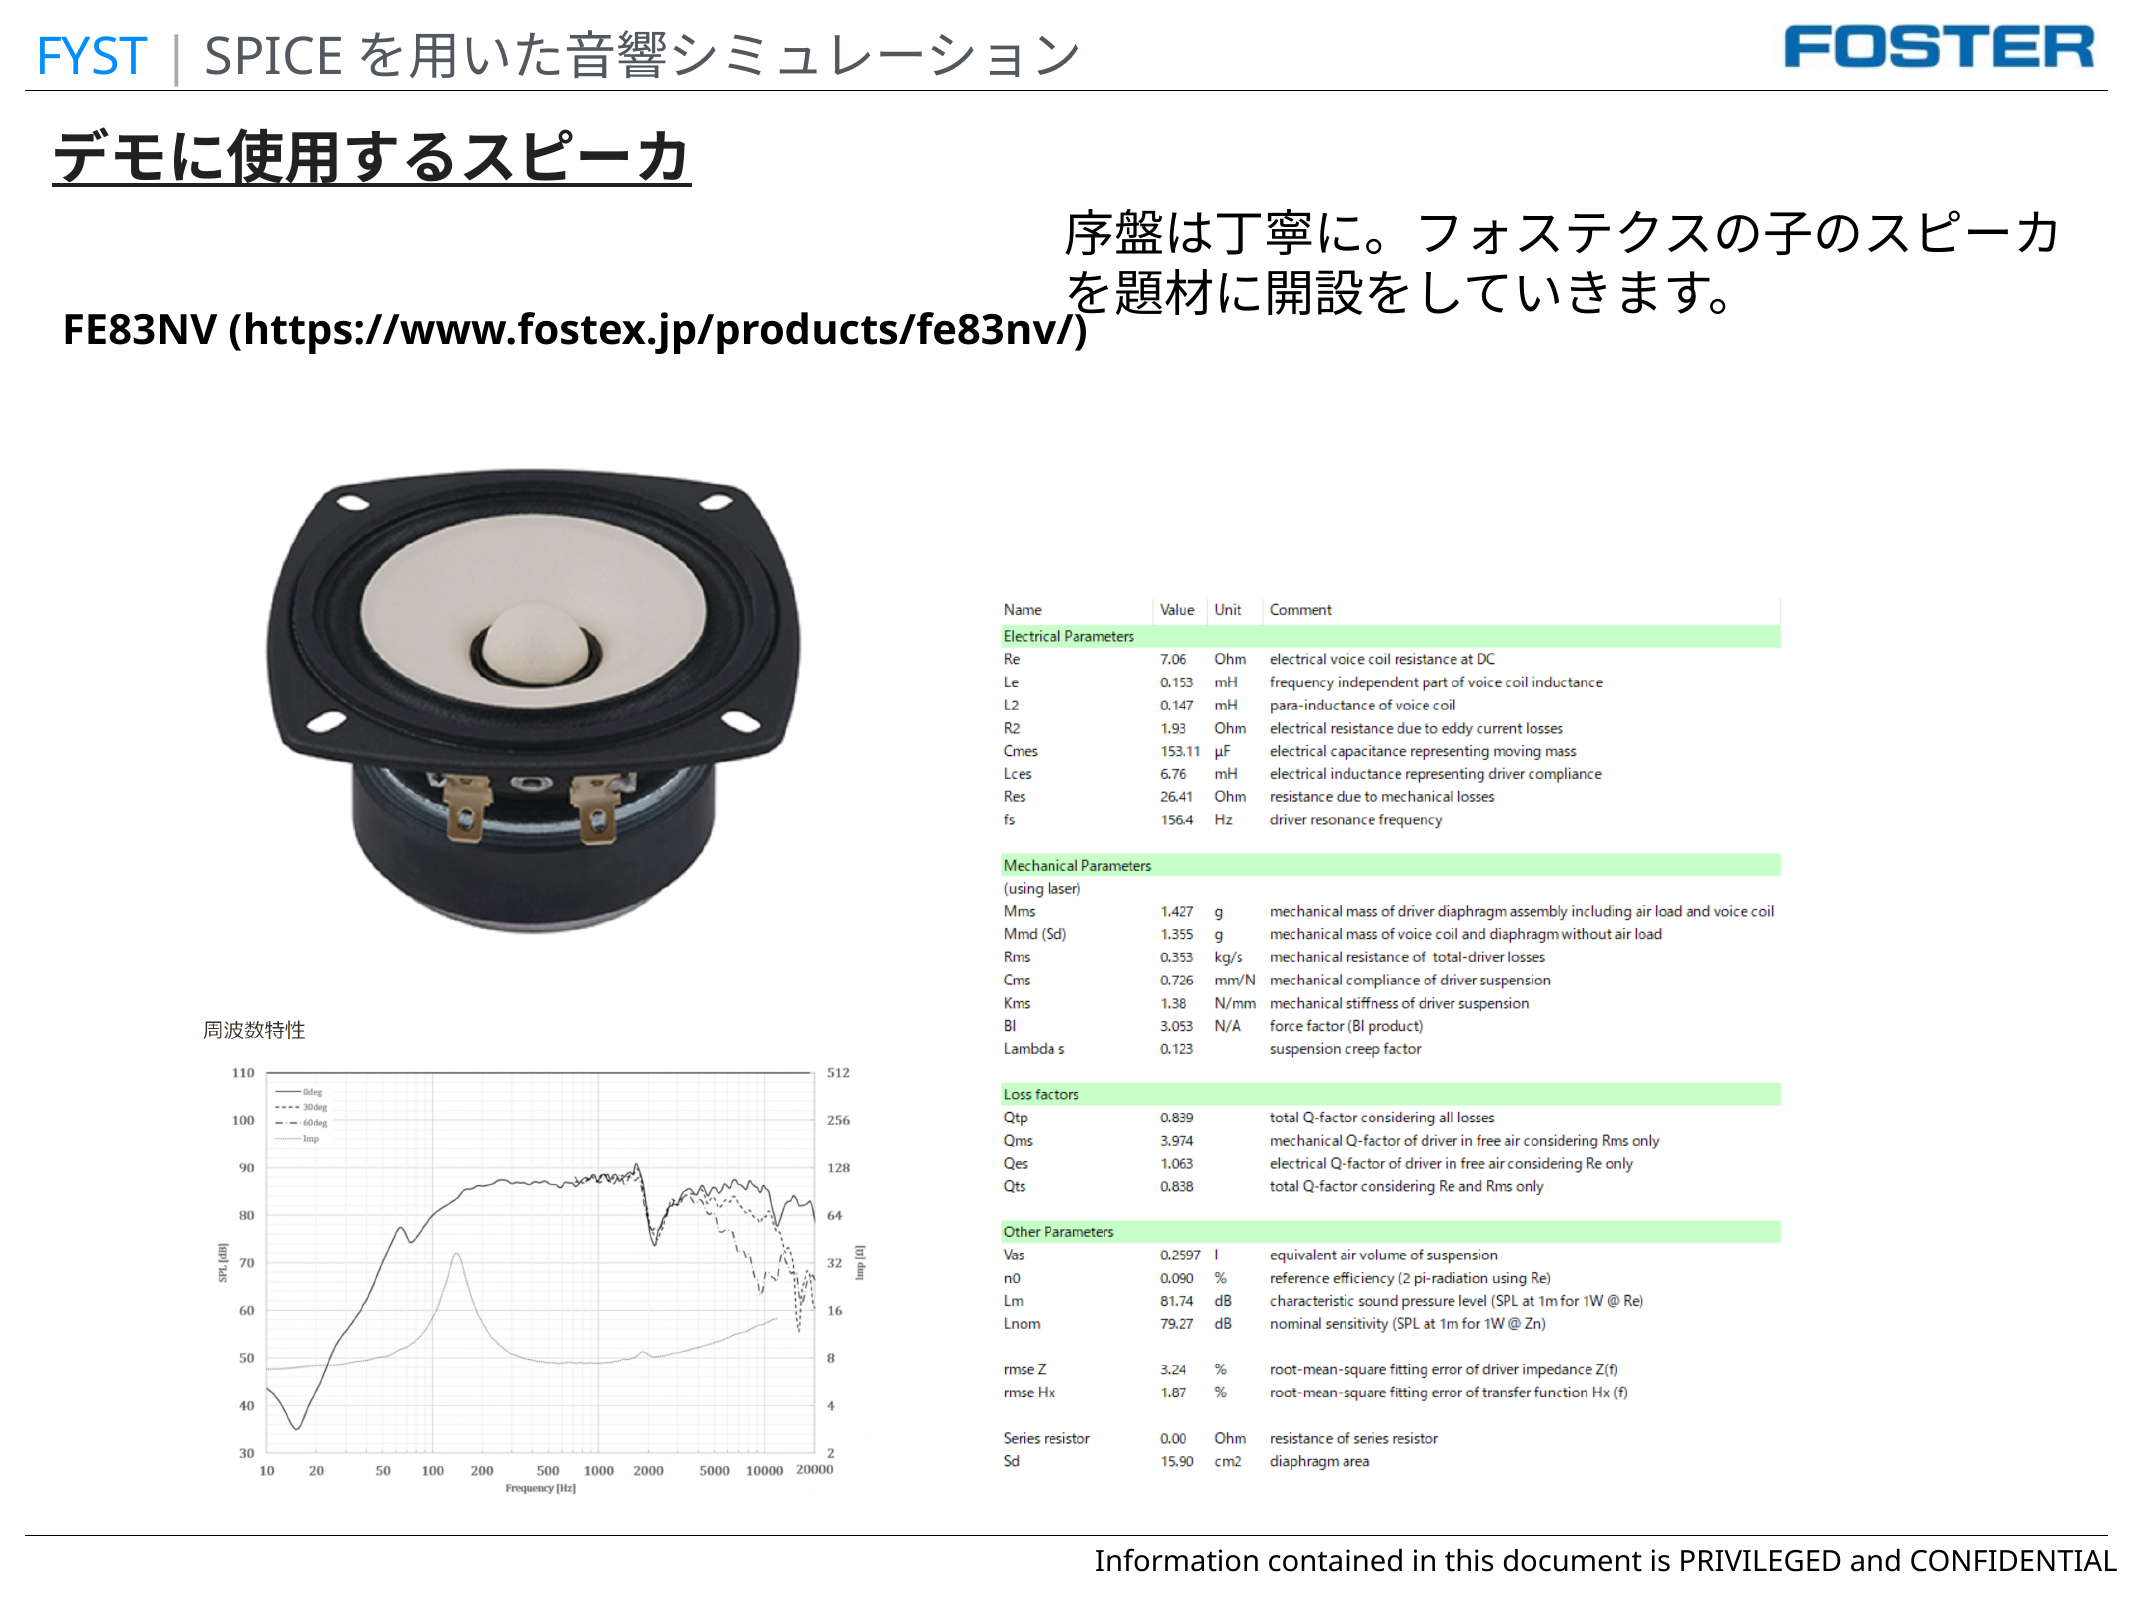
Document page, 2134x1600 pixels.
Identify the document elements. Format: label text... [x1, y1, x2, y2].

text_box デモに使用するスピーカ [43, 111, 701, 199]
text_box FE83NV (https://www.fostex.jp/products/fe83nv/) [47, 295, 1657, 361]
picture [214, 451, 853, 946]
text_box FYST | SPICEを用いた音響シミュレーション [12, 13, 1746, 93]
picture [997, 599, 1801, 1475]
picture [187, 1011, 880, 1507]
text_box 序盤は丁寧に。フォステクスの子のスピーカ を題材に開設をしていきます。 [1049, 193, 2117, 329]
picture [1774, 23, 2102, 70]
